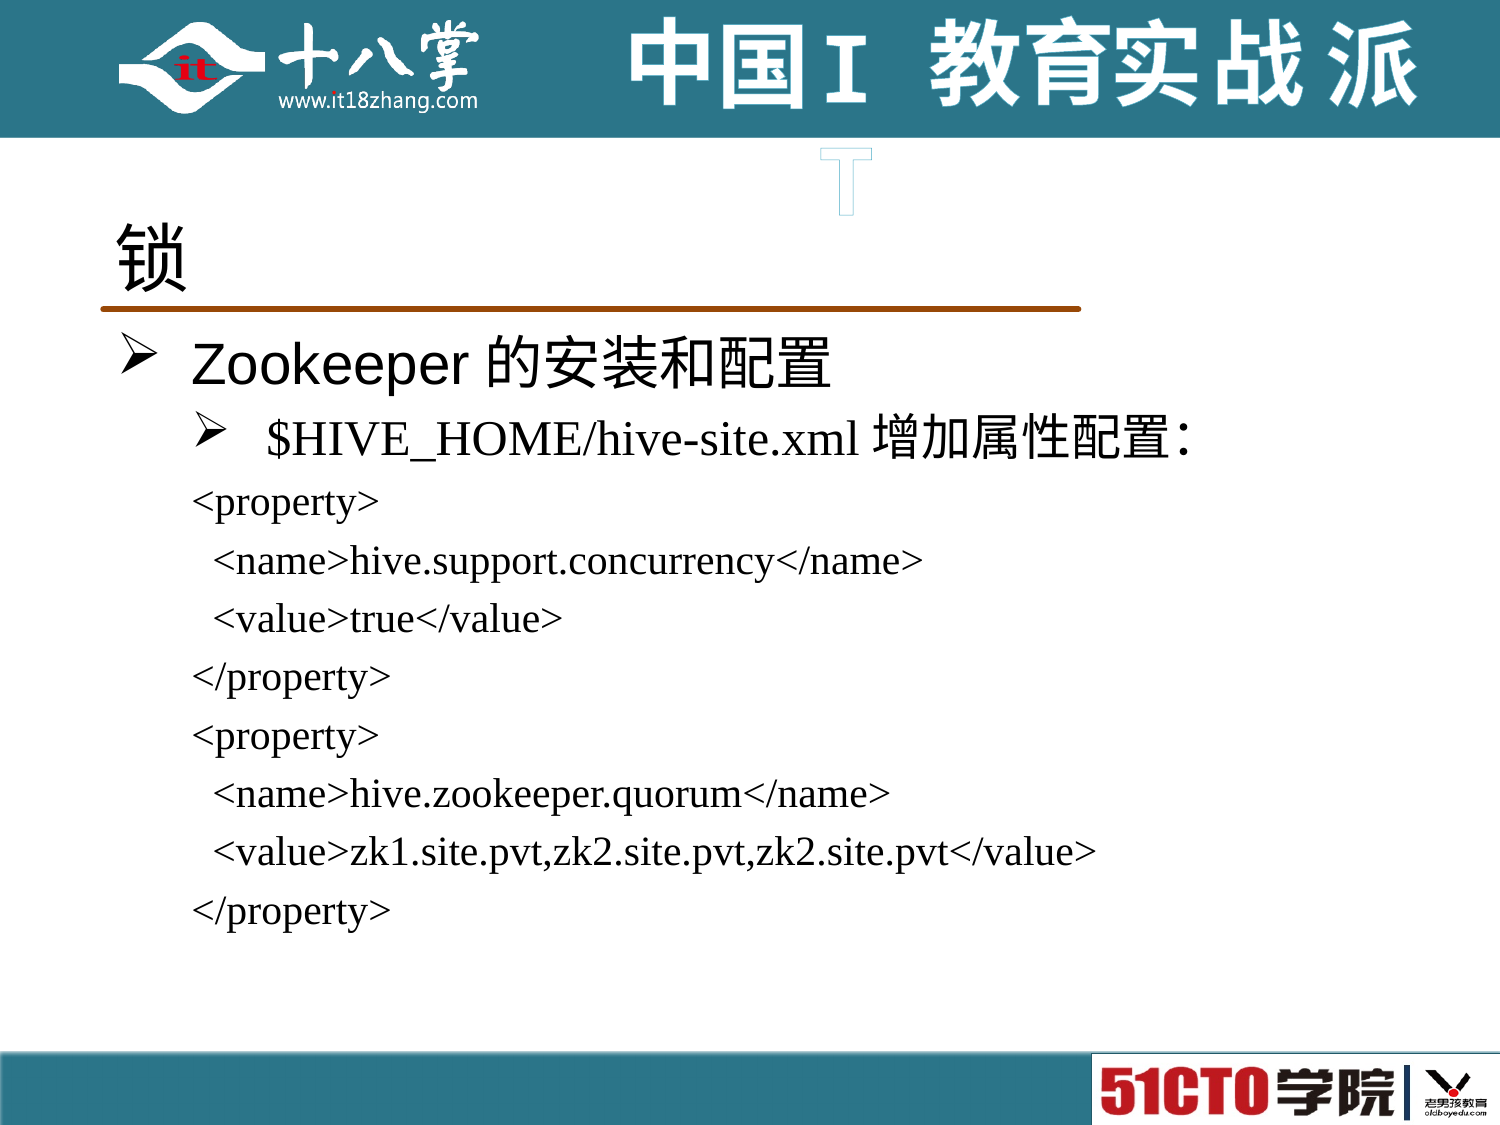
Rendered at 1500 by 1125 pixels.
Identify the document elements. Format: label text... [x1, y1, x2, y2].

list Zookeeper的安装和配置 $HIVE_HOME/hive-site.xml增加属性配置： <property> <name>hive.support.concurrency</name> <value>true</value> </property> <property> <name>hive.zookeeper.quorum</name> <value>zk1.site.pvt,zk2.site.pvt,zk2.site.pvt</value> </property> [101, 318, 1424, 1035]
picture [1092, 1054, 1500, 1125]
title 锁 [100, 204, 1424, 303]
picture [119, 20, 479, 114]
